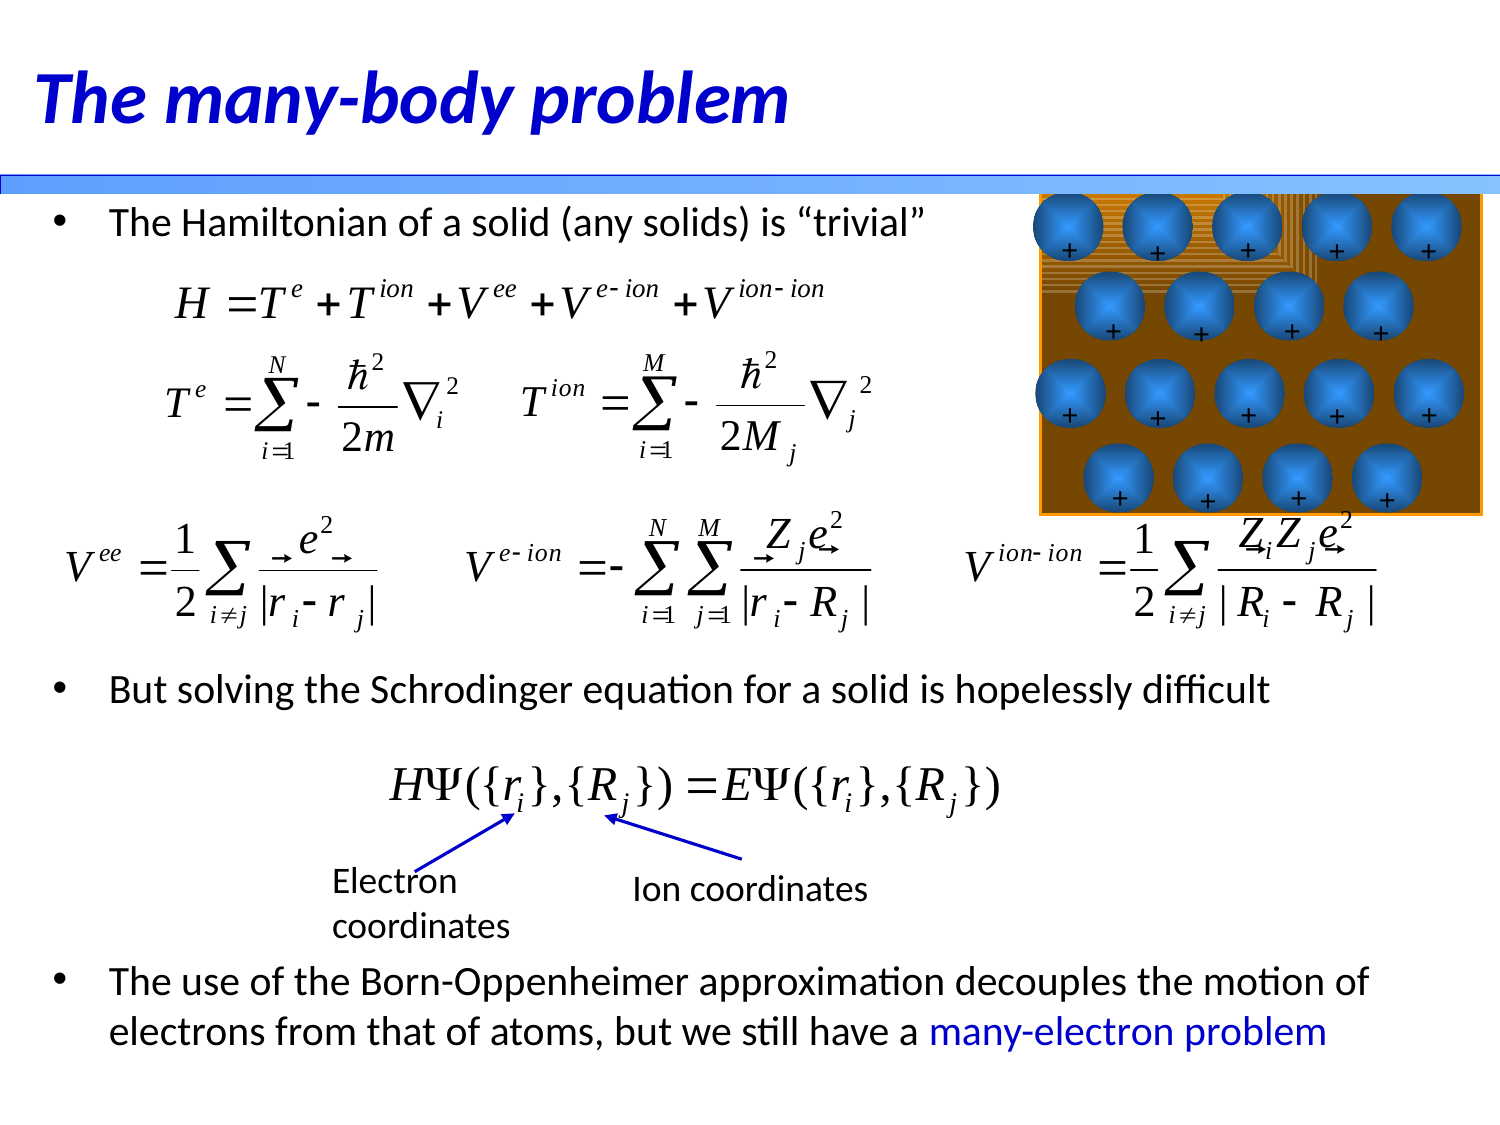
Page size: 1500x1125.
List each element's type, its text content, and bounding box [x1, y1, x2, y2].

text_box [1032, 187, 1482, 515]
text_box Ion coordinates [617, 857, 884, 917]
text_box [166, 267, 833, 331]
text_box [160, 340, 471, 469]
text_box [461, 499, 881, 645]
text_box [515, 339, 884, 476]
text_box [380, 751, 1007, 829]
text_box [0, 173, 1500, 196]
list The Hamiltonian of a solid (any solids) is “trivial” But solving the Schrodinger equation for a solid is hopelessly difficult The use of the Born-Oppenheimer approximation decouples the motion of electrons from that of atoms, but we still have a many-electron problem [37, 196, 1476, 1087]
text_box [960, 499, 1384, 645]
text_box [61, 503, 386, 641]
title The many-body problem [18, 30, 1369, 157]
text_box Electron coordinates [317, 848, 542, 954]
